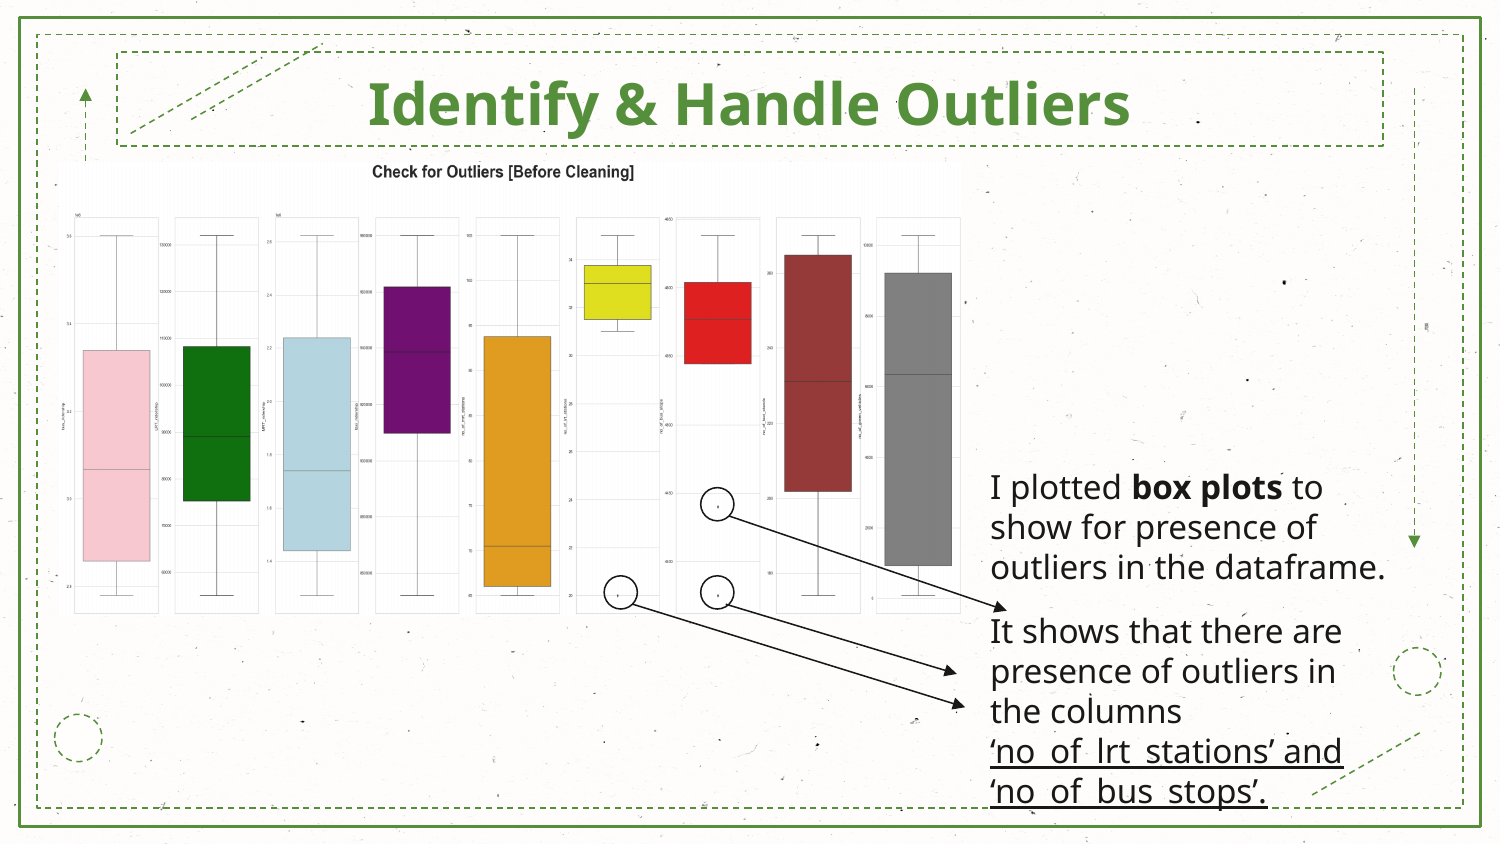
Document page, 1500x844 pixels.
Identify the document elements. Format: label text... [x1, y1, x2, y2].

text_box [632, 603, 966, 708]
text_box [728, 515, 1007, 611]
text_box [725, 616, 958, 675]
title Identify & Handle Outliers [116, 51, 1384, 147]
picture [0, 0, 1500, 844]
subtitle I plotted box plots to show for presence of outliers in the dataframe. It shows that there are presence of outliers in the columns ‘no_of_lrt_stations’ and ‘no_of_bus_stops’. [975, 450, 1407, 736]
